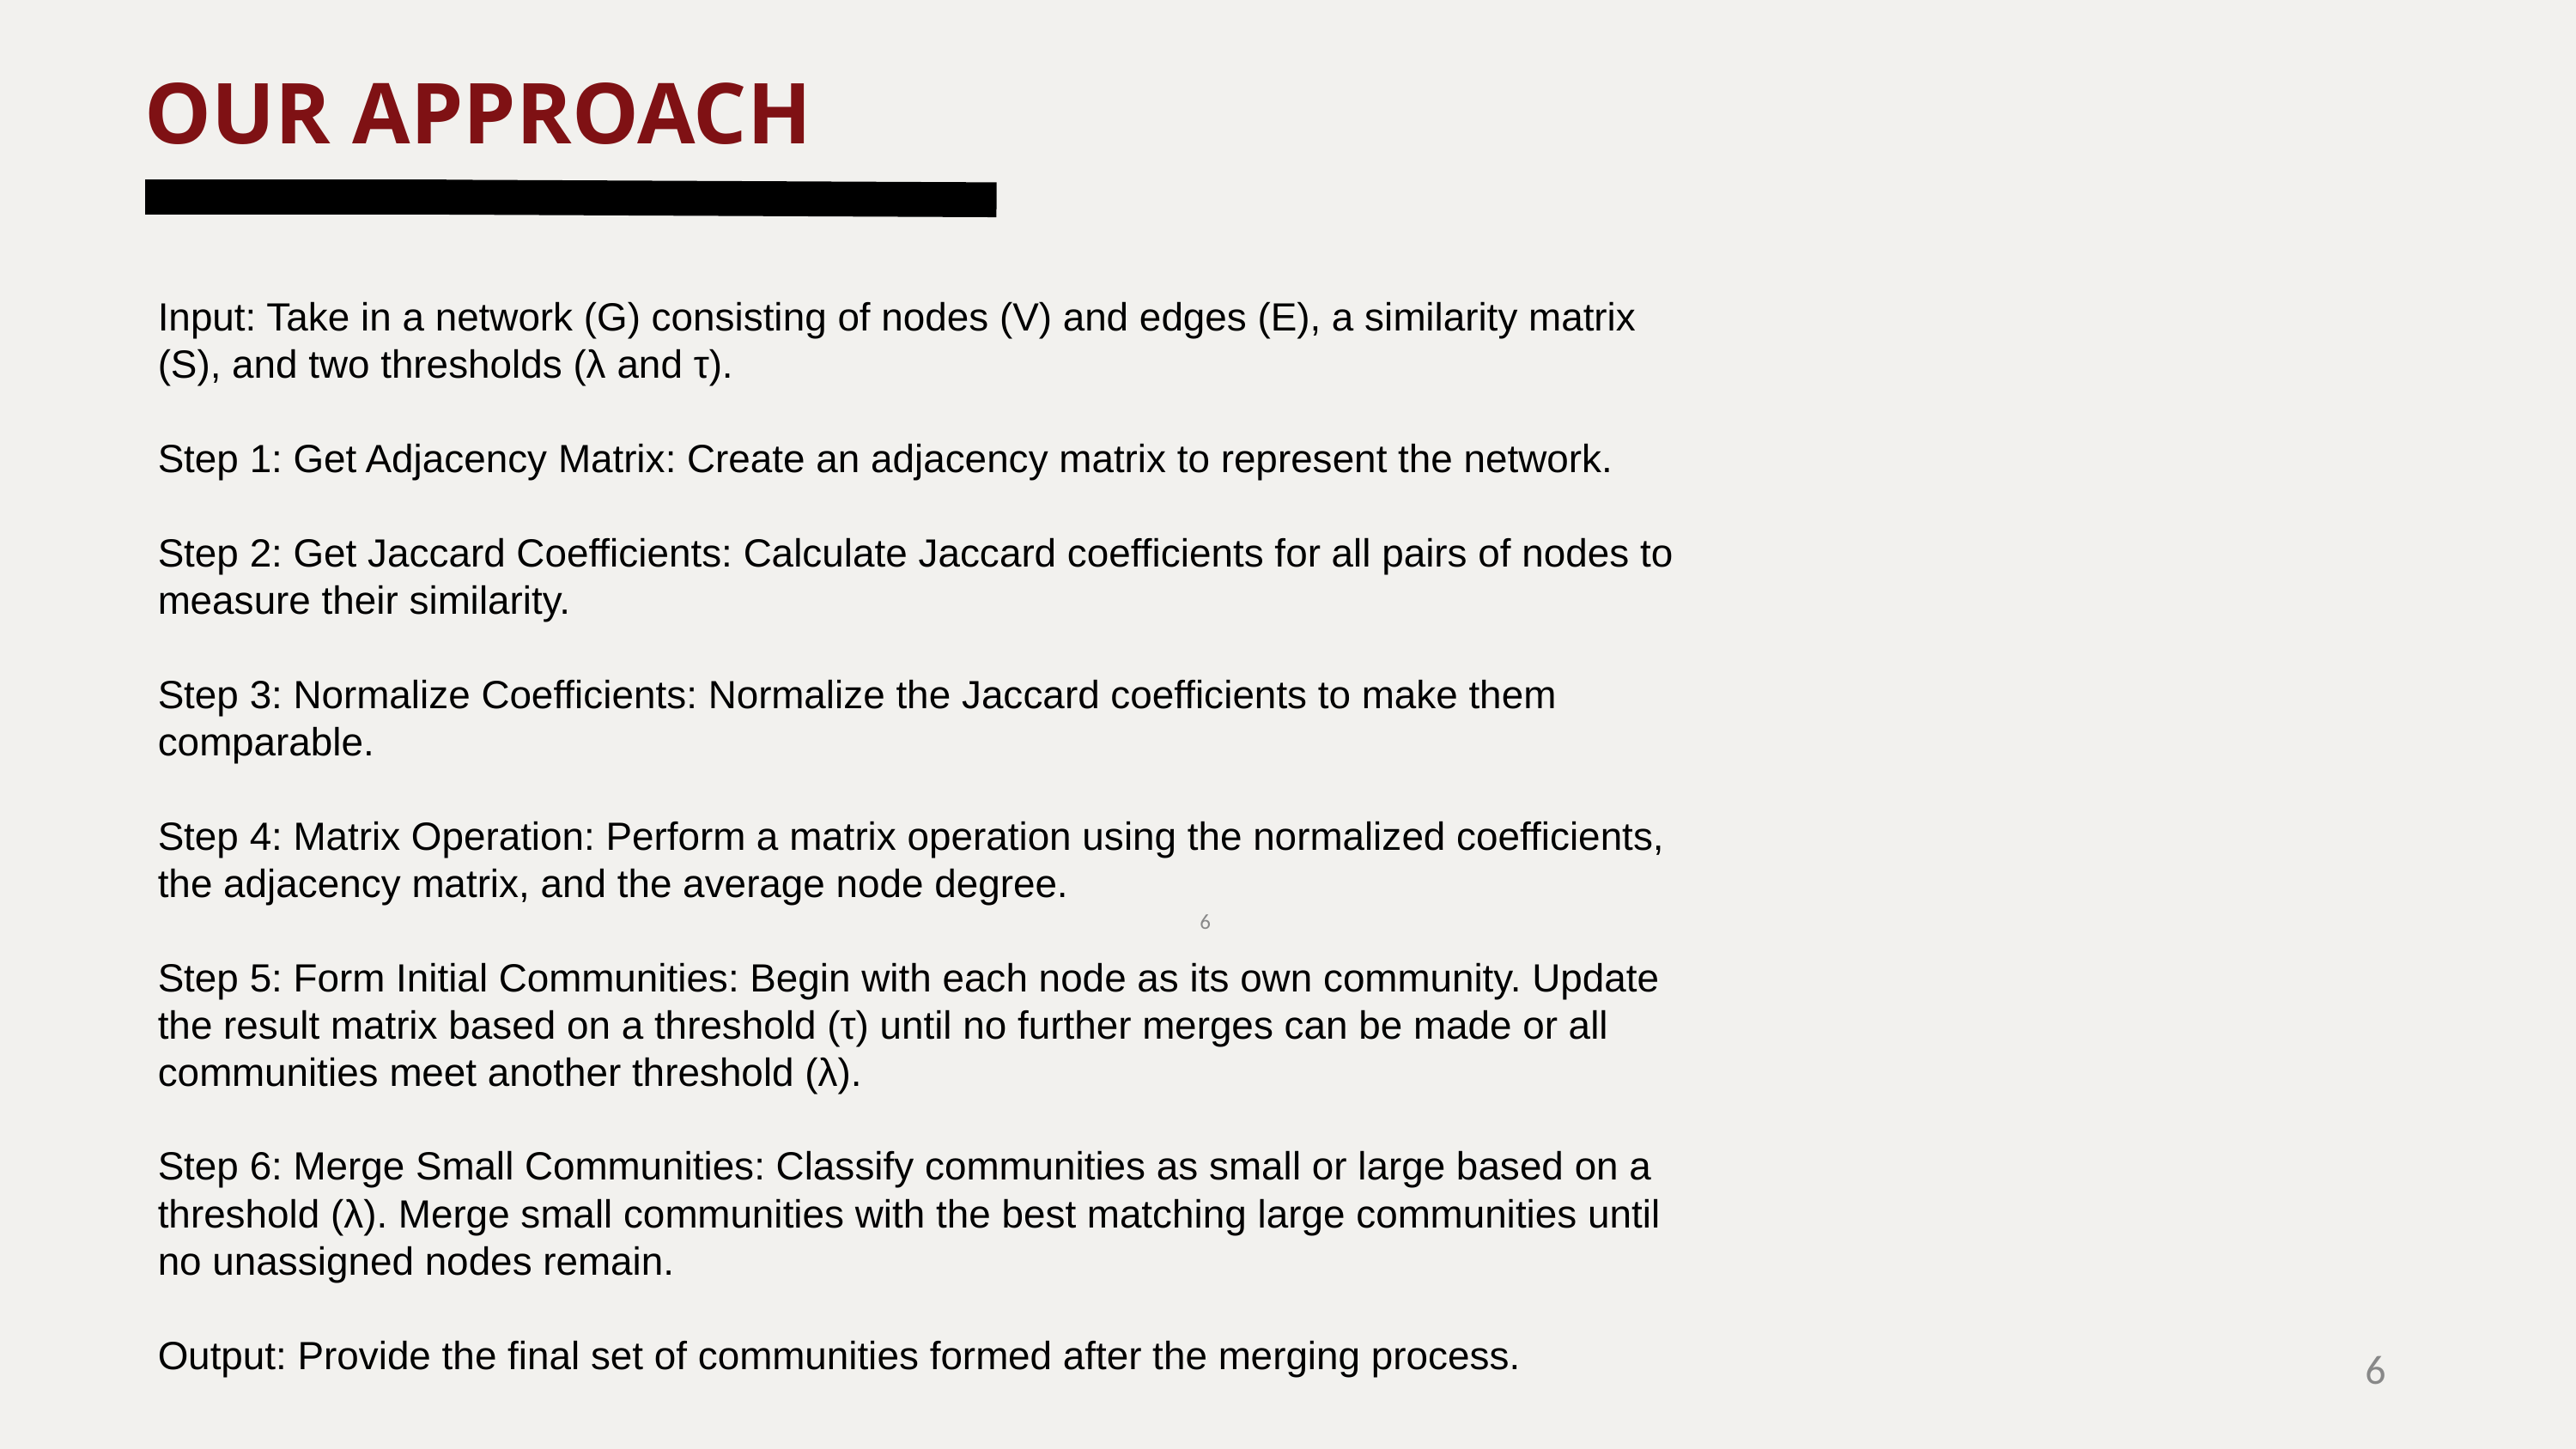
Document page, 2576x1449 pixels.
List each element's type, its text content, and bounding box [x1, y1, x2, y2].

text_box OUR APPROACH [144, 73, 1024, 162]
slide_number ‹#› [2341, 1338, 2399, 1397]
slide_number ‹#› [922, 894, 1224, 947]
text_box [434, 197, 997, 200]
text_box Input: Take in a network (G) consisting of nodes (V) and edges (E), a similarity matrix (S), and two thresholds (λ and τ). Step 1: Get Adjacency Matrix: Create an adjacency matrix to represent the network. Step 2: Get Jaccard Coefficients: Calculate Jaccard coefficients for all pairs of nodes to measure their similarity. Step 3: Normalize Coefficients: Normalize the Jaccard coefficients to make them comparable. Step 4: Matrix Operation: Perform a matrix operation using the normalized coefficients, the adjacency matrix, and the average node degree. Step 5: Form Initial Communities: Begin with each node as its own community. Update the result matrix based on a threshold (τ) until no further merges can be made or all communities meet another threshold (λ). Step 6: Merge Small Communities: Classify communities as small or large based on a threshold (λ). Merge small communities with the best matching large communities until no unassigned nodes remain. Output: Provide the final set of communities formed after the merging process. [144, 278, 1701, 1391]
